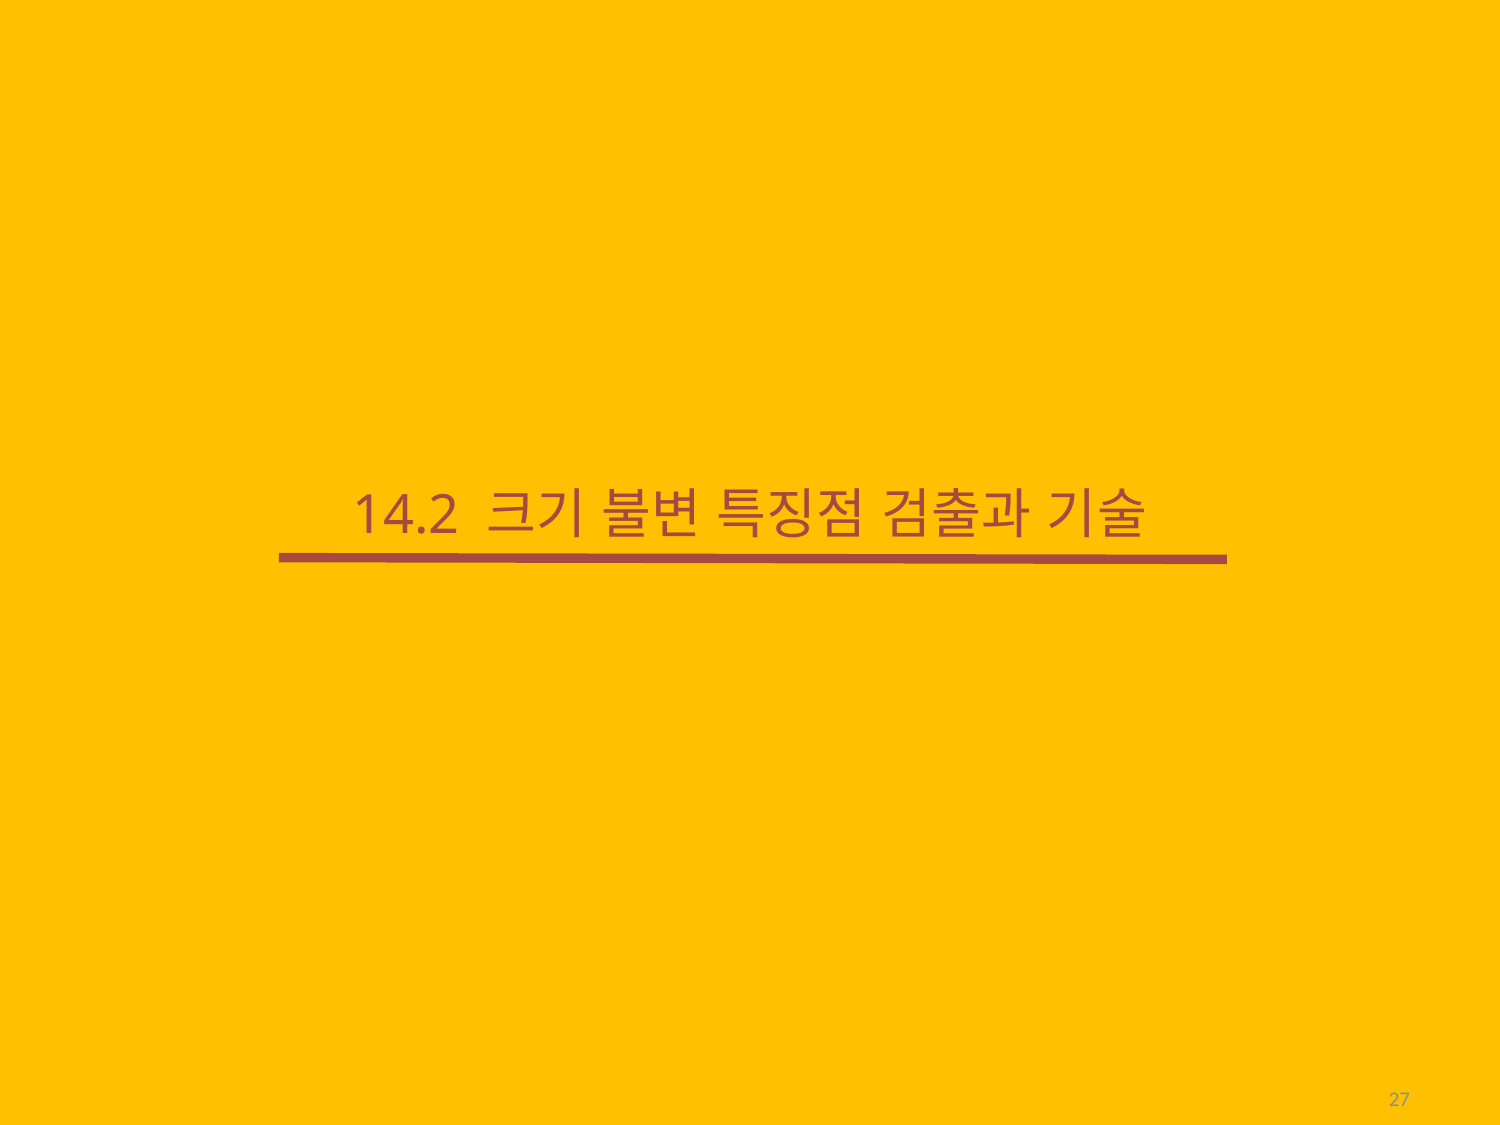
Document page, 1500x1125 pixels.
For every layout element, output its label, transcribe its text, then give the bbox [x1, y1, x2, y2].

slide_number 27 [1074, 1074, 1425, 1123]
title 14.2 크기 불변 특징점 검출과 기술 [87, 420, 1413, 553]
